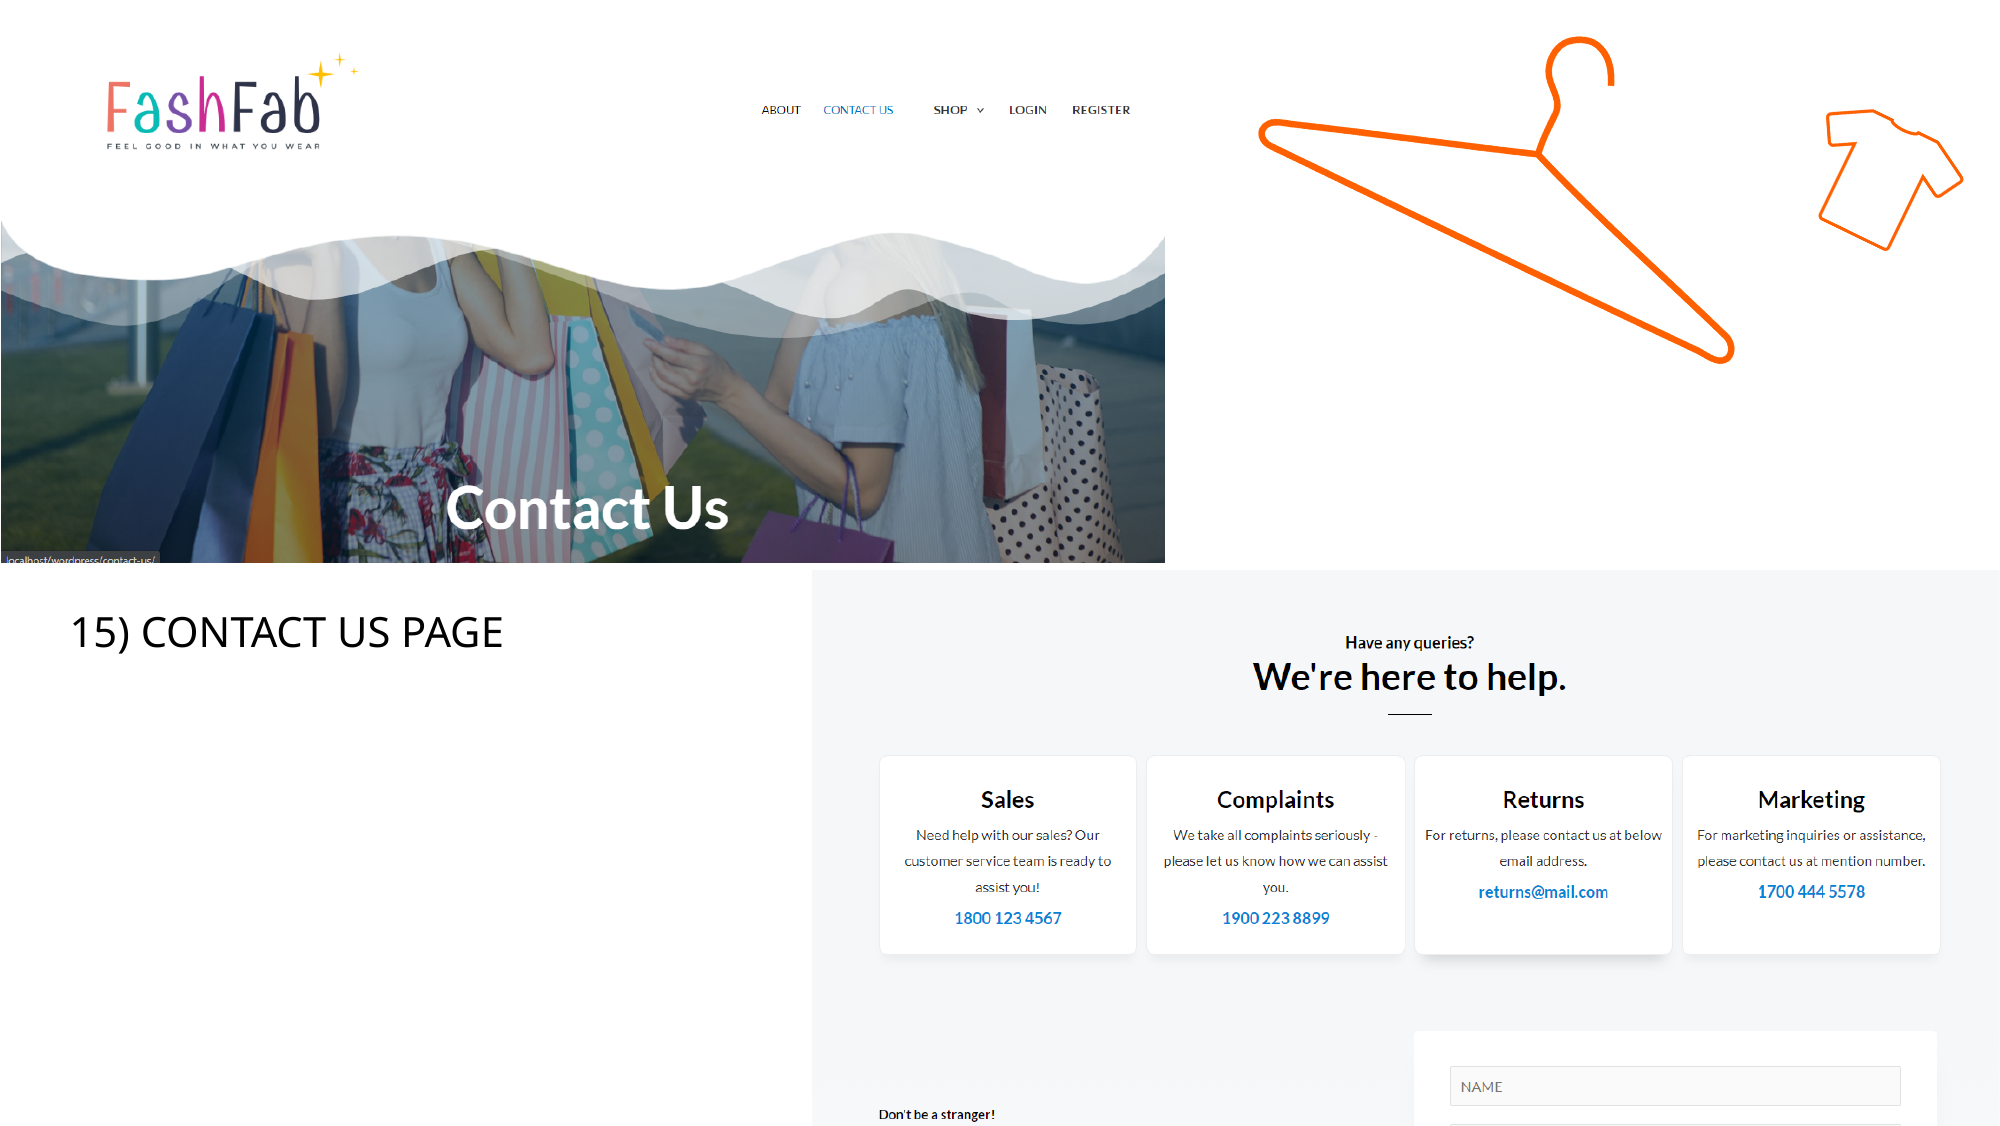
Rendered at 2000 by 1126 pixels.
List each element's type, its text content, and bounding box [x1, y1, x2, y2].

text_box 15) CONTACT US PAGE [54, 598, 806, 663]
picture [0, 0, 2000, 1126]
